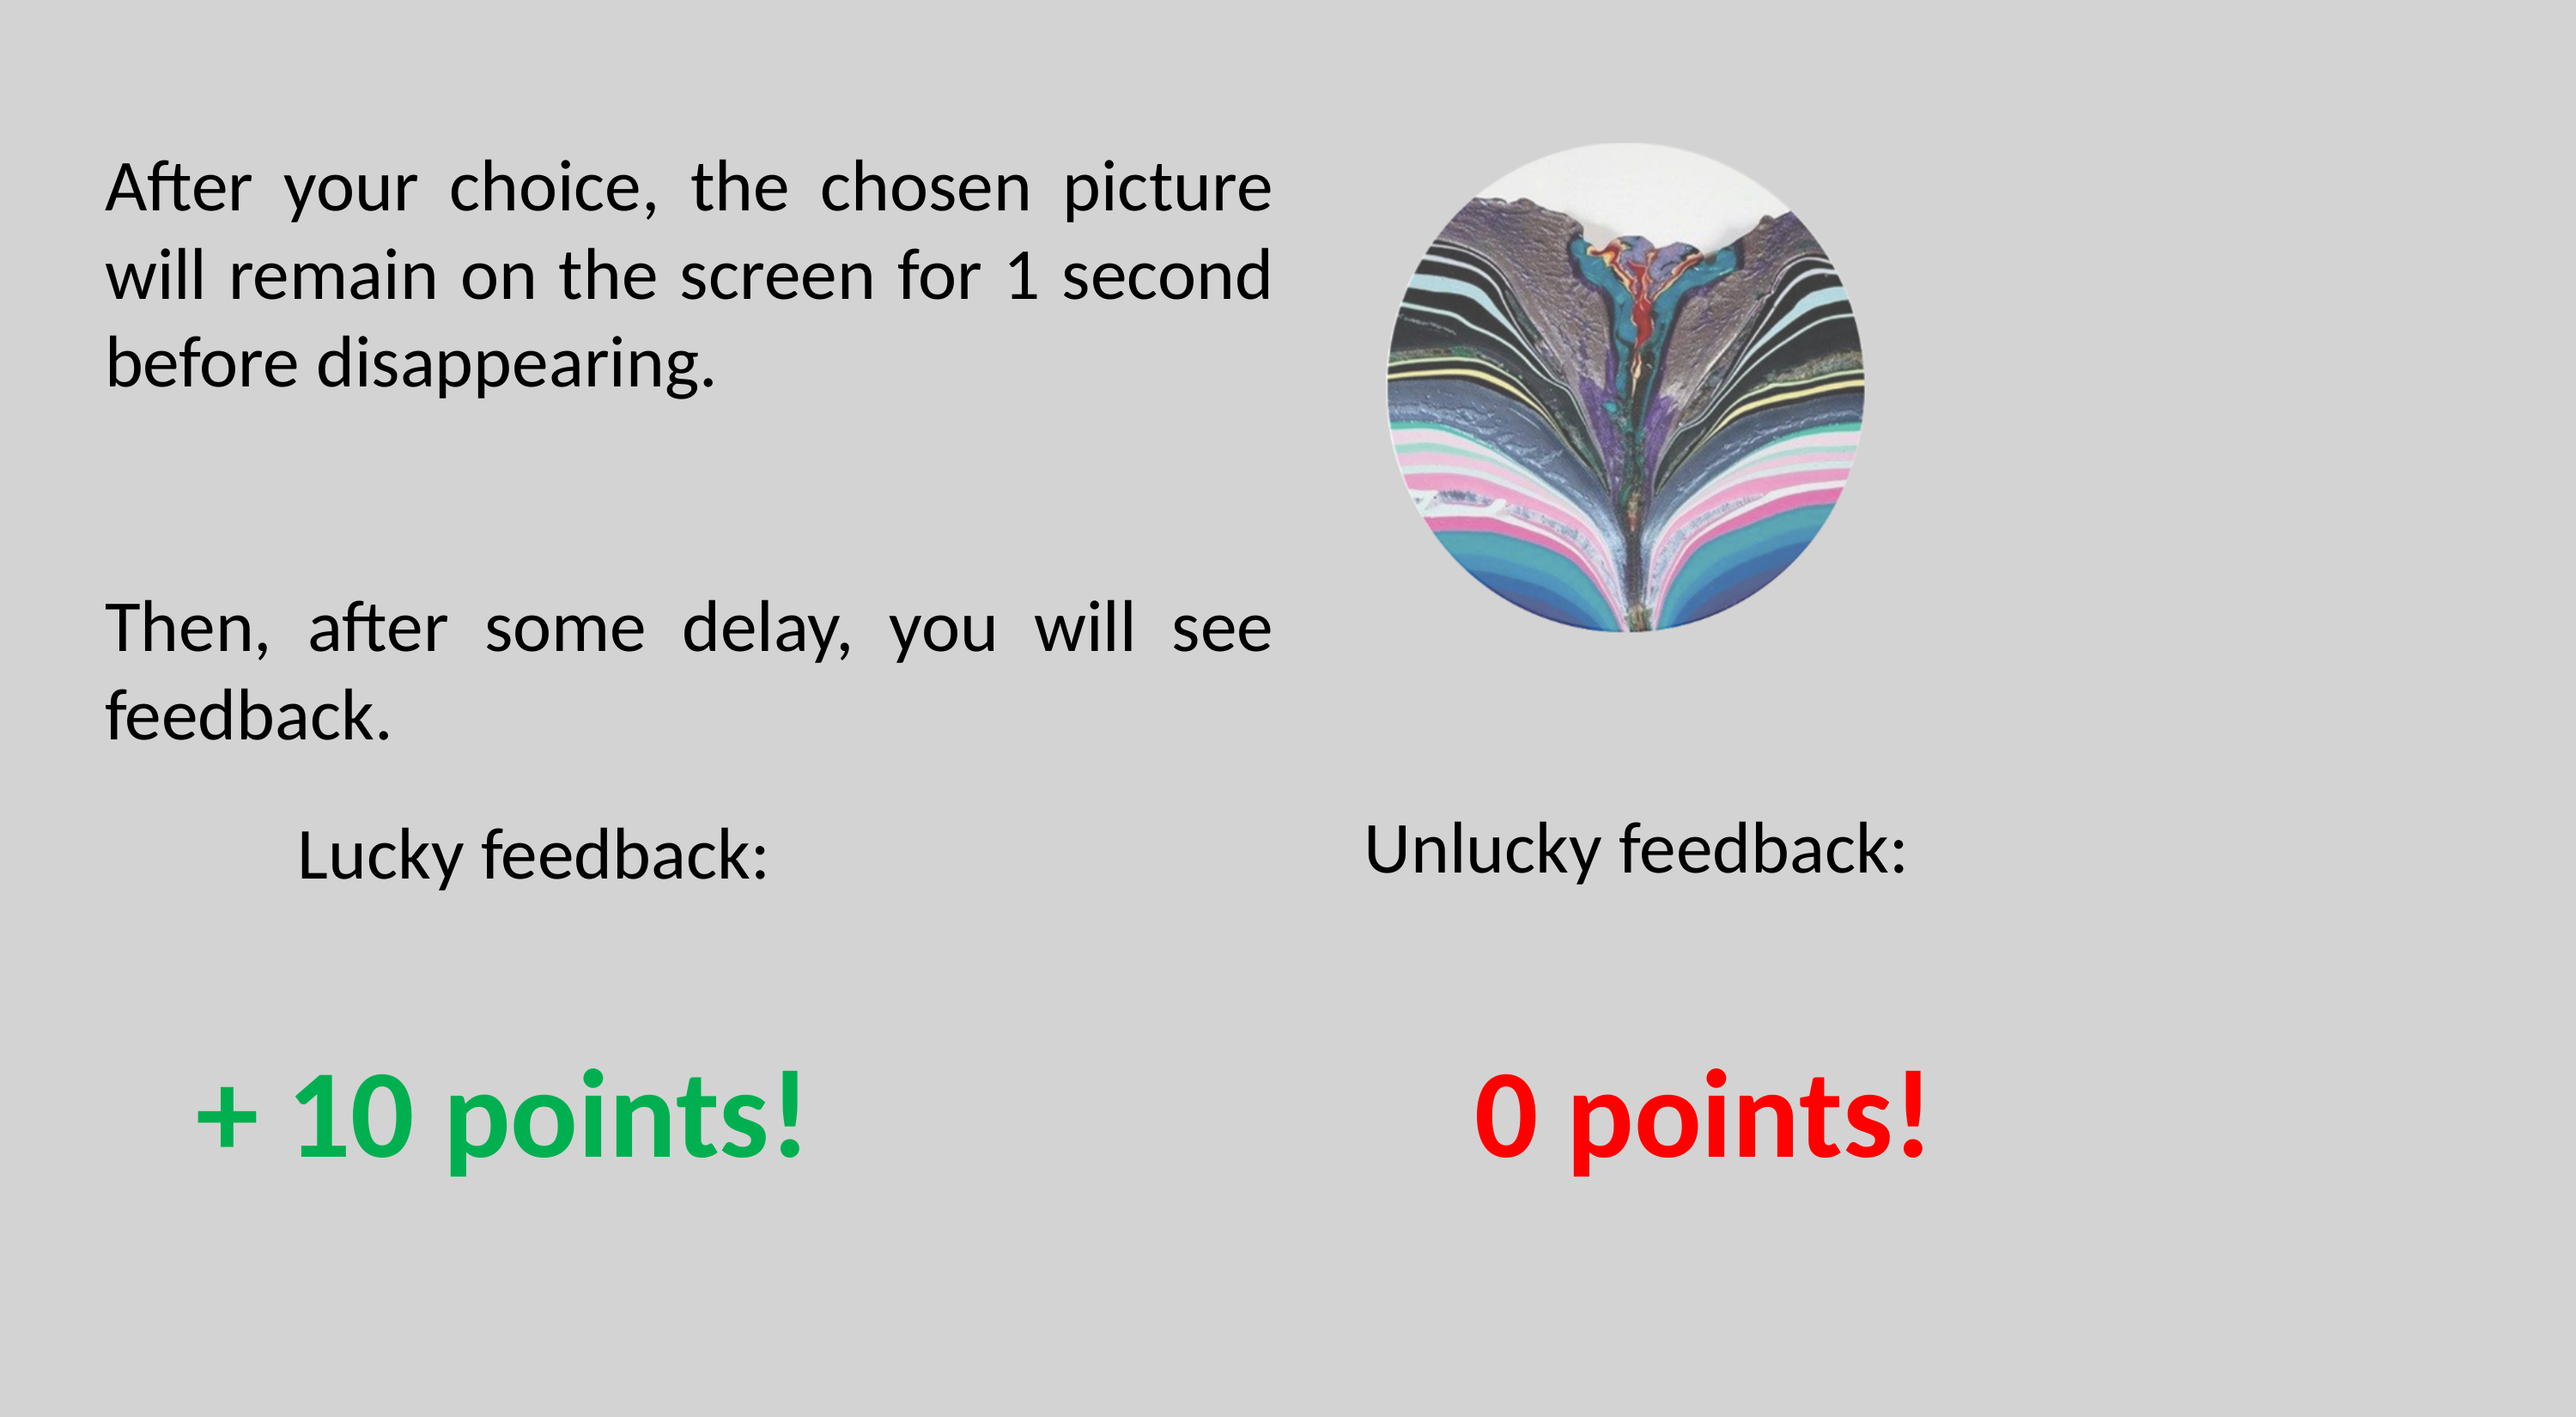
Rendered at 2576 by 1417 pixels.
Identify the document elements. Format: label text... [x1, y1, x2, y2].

text_box Unlucky feedback: [1352, 705, 2548, 895]
picture [1379, 85, 1973, 658]
text_box 0 points! [1461, 937, 2161, 1189]
text_box Lucky feedback: [284, 710, 1481, 900]
text_box After your choice, the chosen picture will remain on the screen for 1 second before disappearing. Then, after some delay, you will see feedback. [92, 43, 1288, 845]
text_box + 10 points! [183, 937, 883, 1189]
